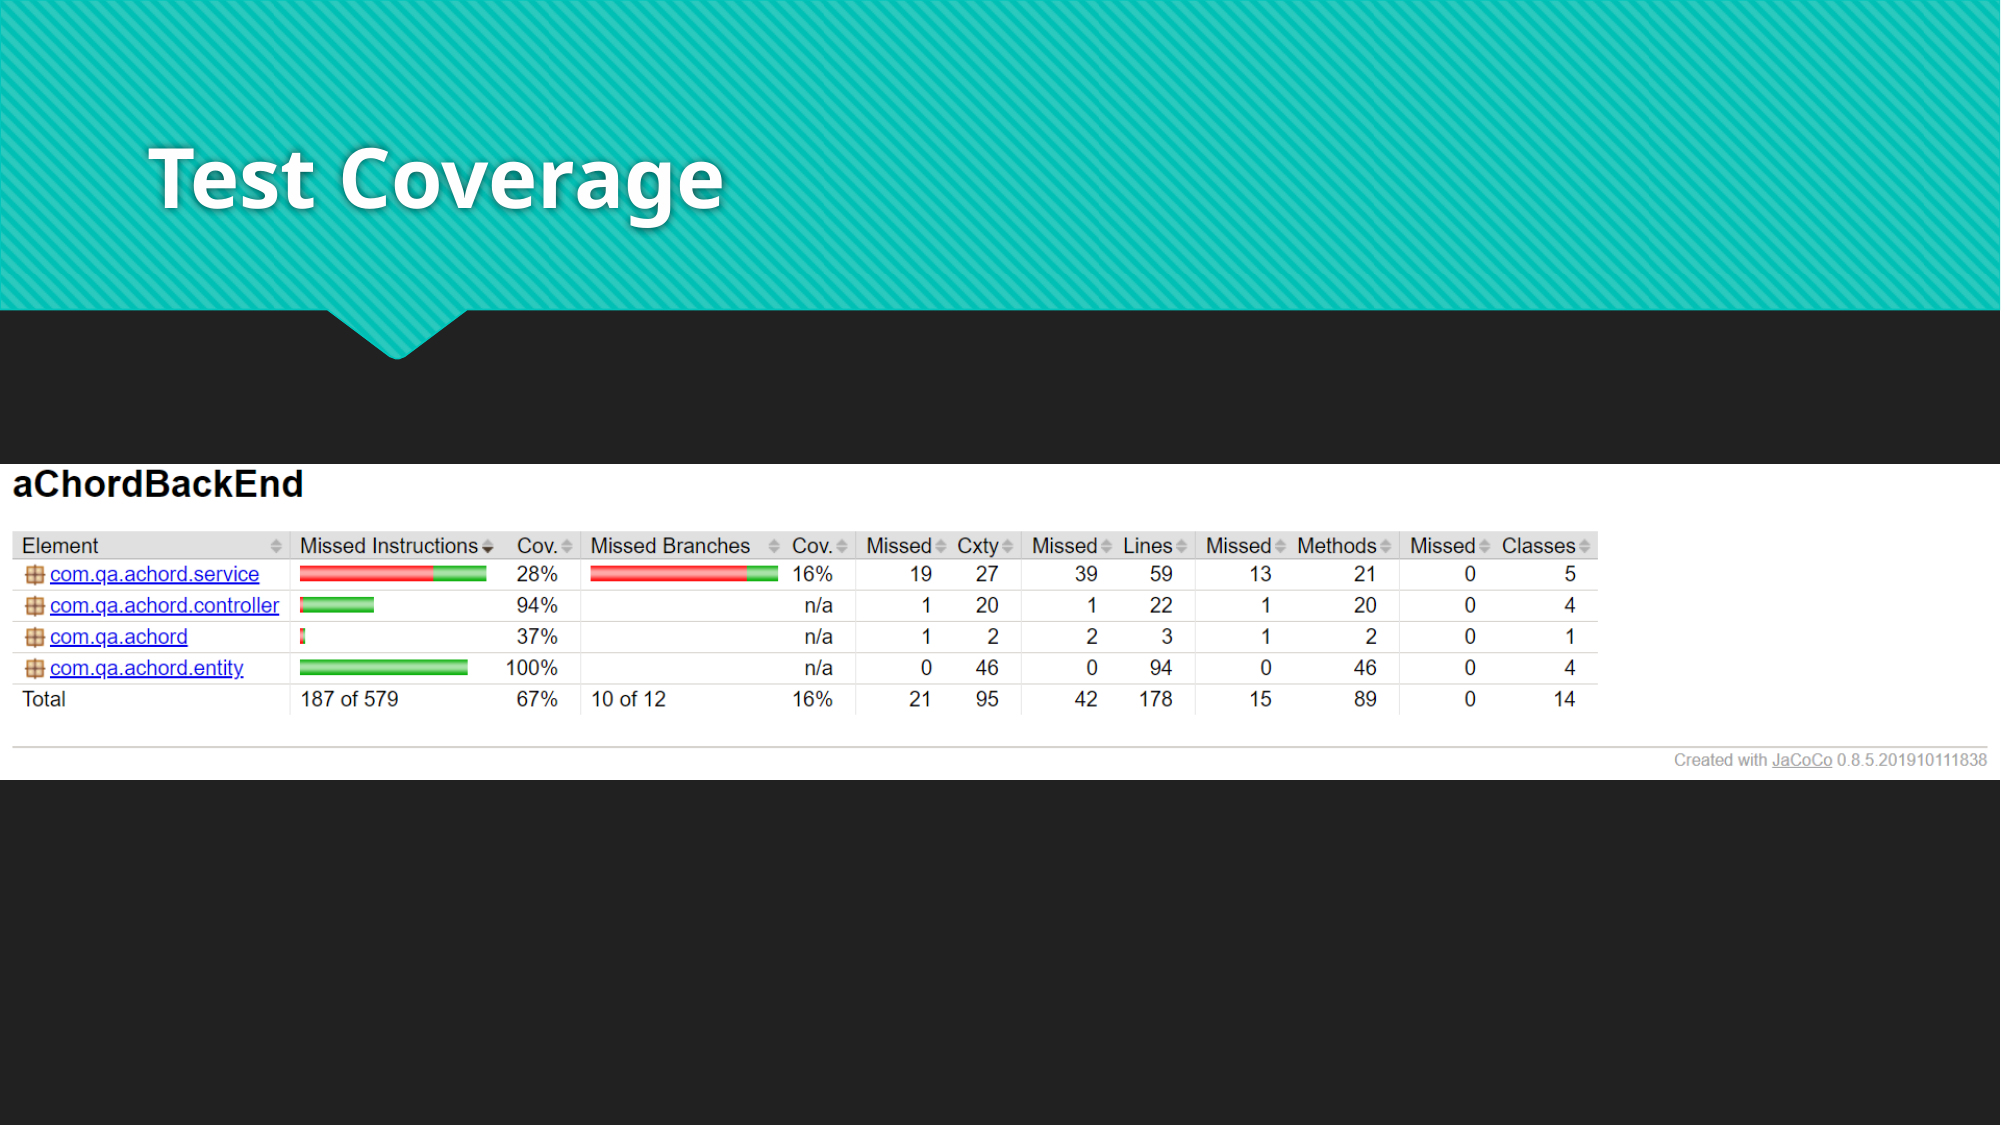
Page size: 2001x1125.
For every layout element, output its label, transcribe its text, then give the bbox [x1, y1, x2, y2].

picture [0, 463, 2000, 781]
title Test Coverage [132, 73, 1868, 233]
